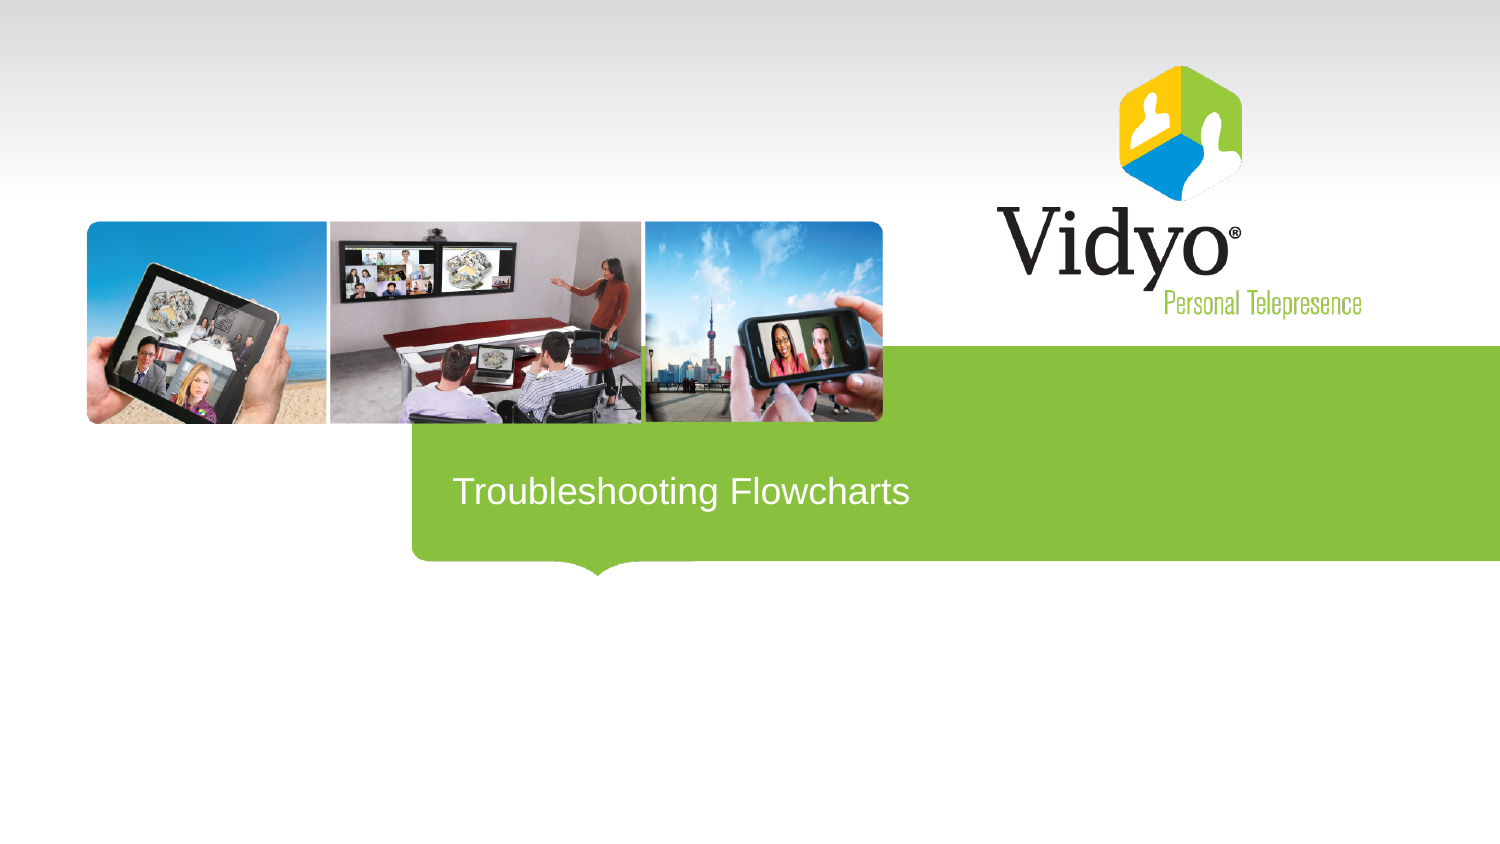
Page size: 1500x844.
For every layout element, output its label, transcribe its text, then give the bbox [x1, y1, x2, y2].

picture [75, 215, 1500, 576]
text_box Troubleshooting Flowcharts [437, 459, 1488, 520]
picture [987, 59, 1370, 326]
